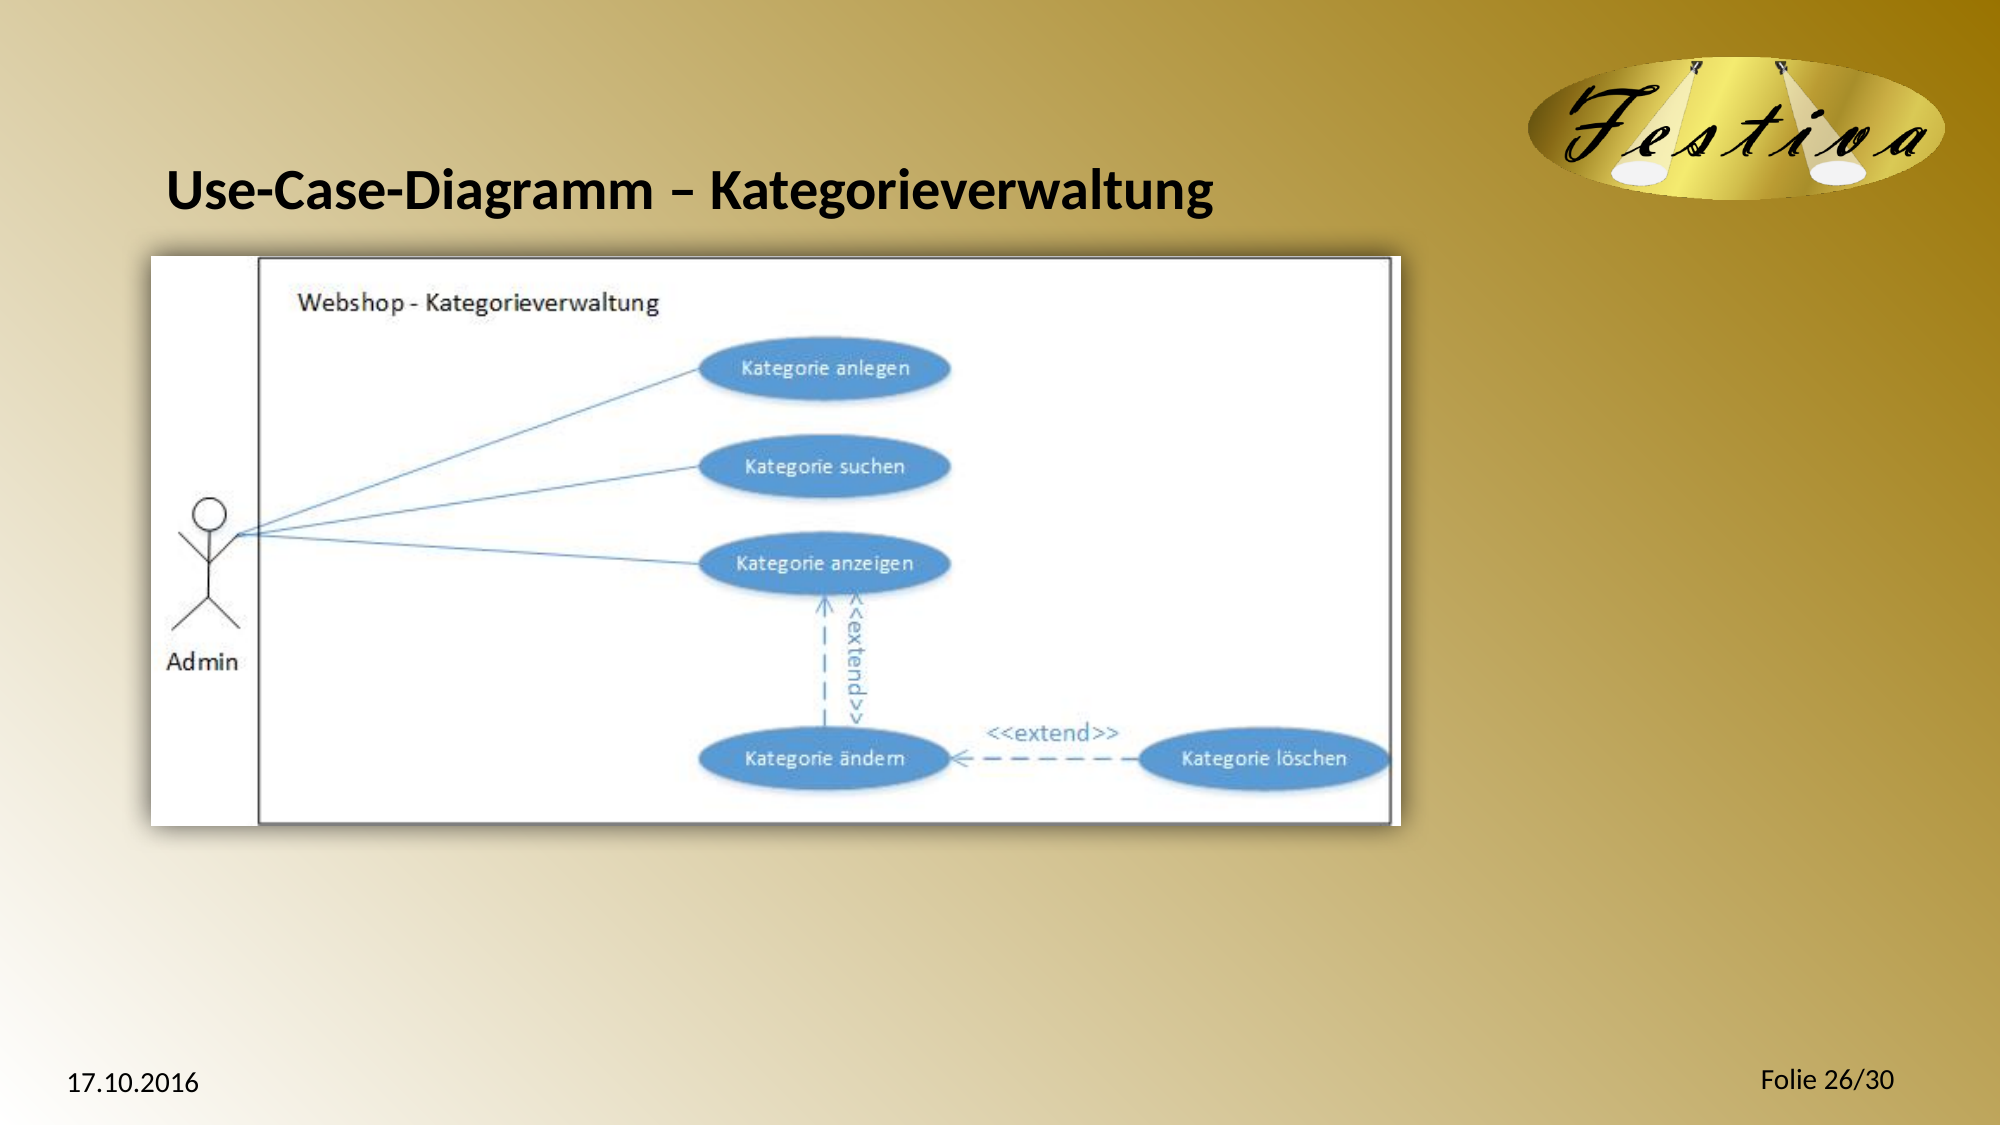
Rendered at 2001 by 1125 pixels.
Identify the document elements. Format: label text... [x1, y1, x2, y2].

picture [1522, 49, 1958, 209]
text_box Use-Case-Diagramm – Kategorieverwaltung [151, 144, 1256, 229]
picture [151, 256, 1401, 826]
